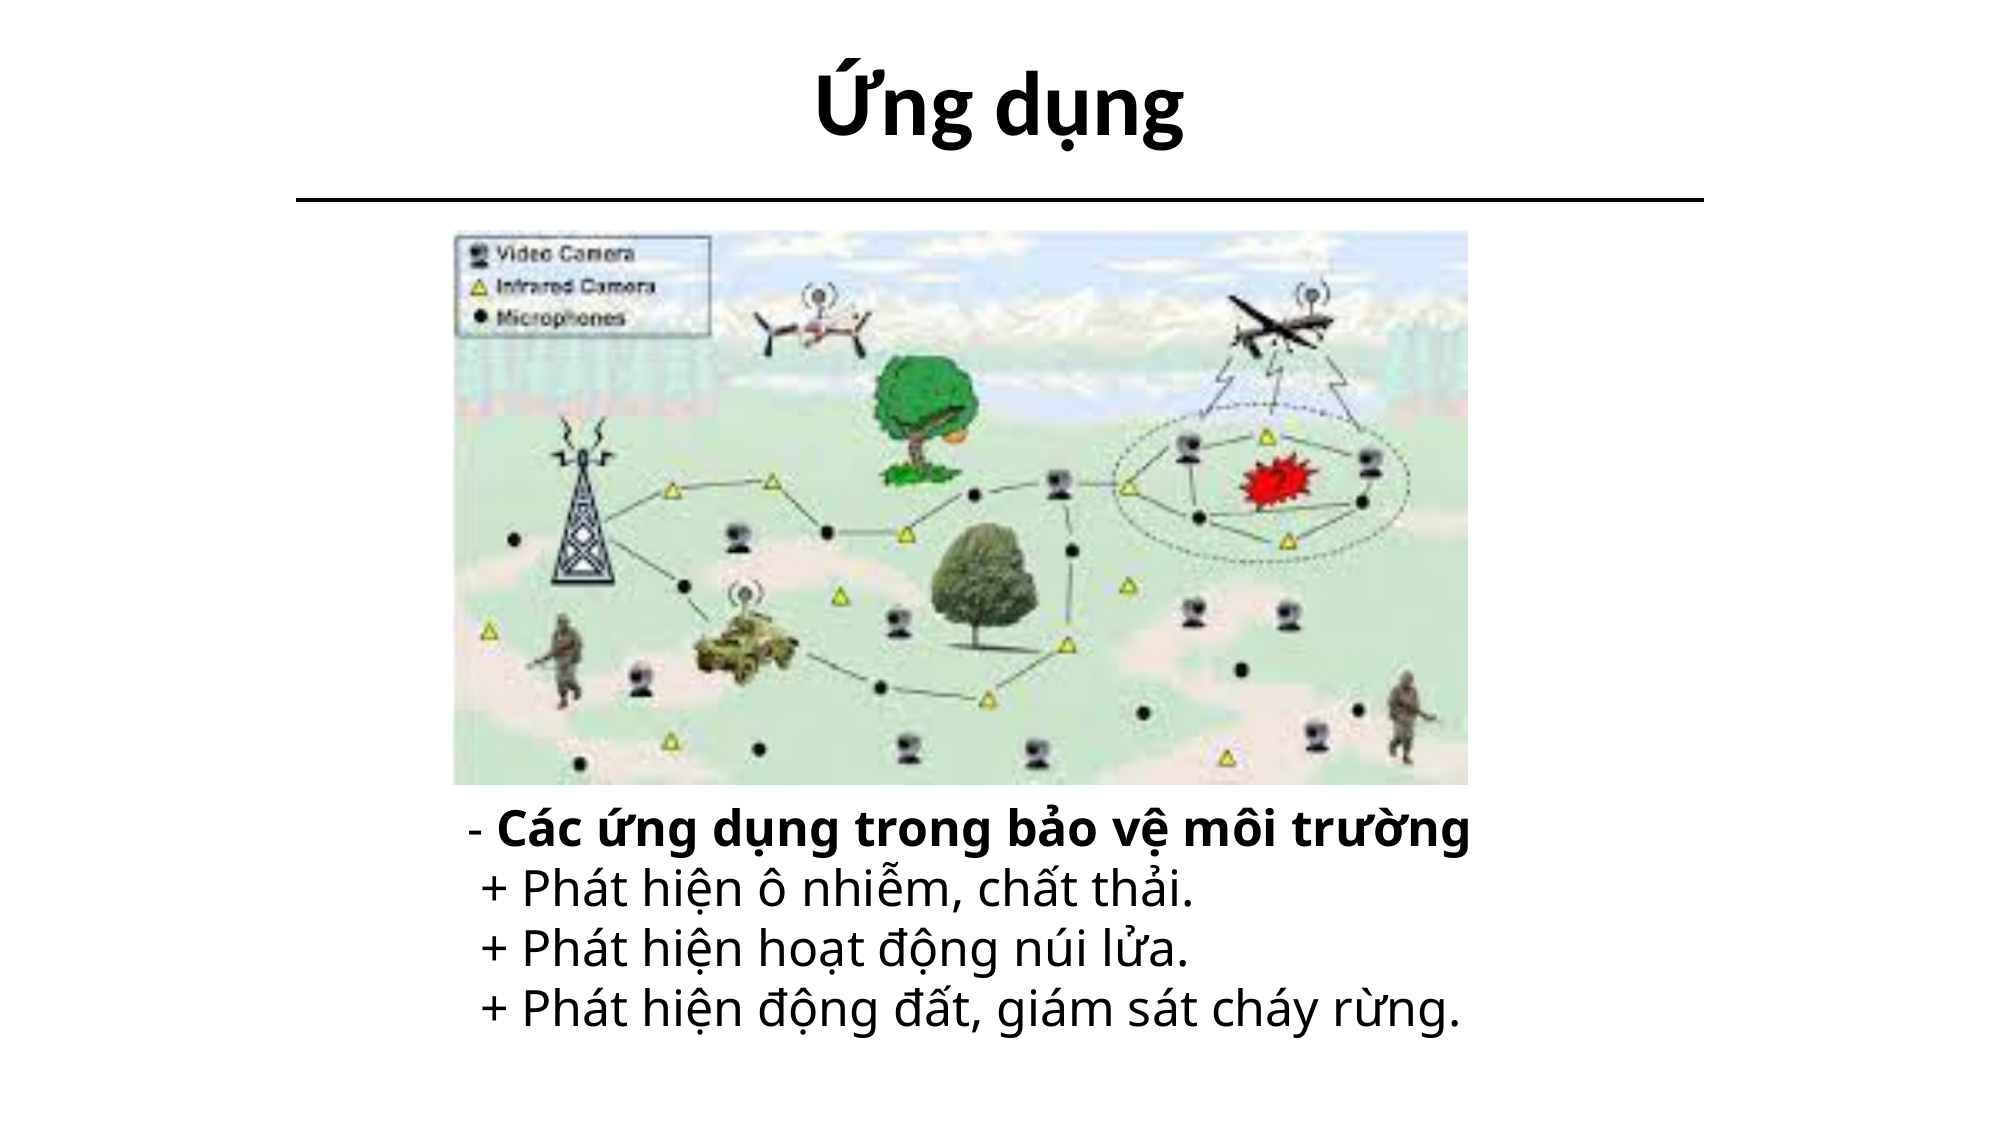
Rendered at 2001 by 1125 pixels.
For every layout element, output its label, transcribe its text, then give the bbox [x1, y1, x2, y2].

text_box - Các ứng dụng trong bảo vệ môi trường + Phát hiện ô nhiễm, chất thải. + Phát hiện hoạt động núi lửa. + Phát hiện động đất, giám sát cháy rừng. [452, 789, 1643, 1104]
picture [452, 230, 1468, 785]
title Ứng dụng [249, 37, 1750, 175]
